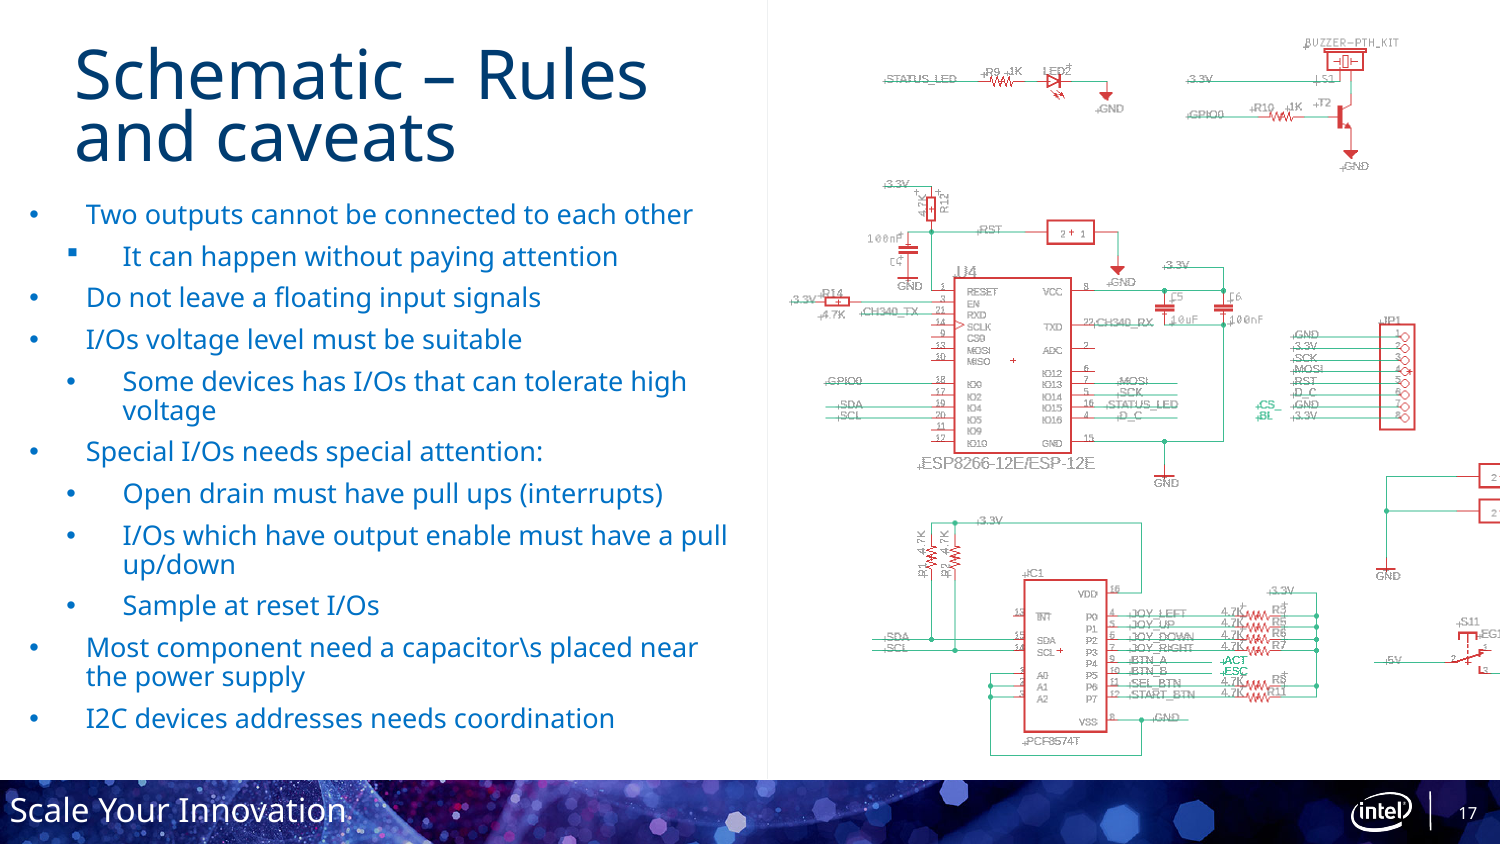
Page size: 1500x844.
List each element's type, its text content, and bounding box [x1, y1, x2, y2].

title Schematic – Rules and caveats [74, 50, 732, 194]
list Two outputs cannot be connected to each other It can happen without paying attention Do not leave a floating input signals I/Os voltage level must be suitable Some devices has I/Os that can tolerate high voltage Special I/Os needs special attention: Open drain must have pull ups (interrupts) I/Os which have output enable must have a pull up/down Sample at reset I/Os Most component need a capacitor\s placed near the power supply I2C devices addresses needs coordination [29, 201, 732, 780]
slide_number 17 [1127, 791, 1478, 837]
picture [0, 0, 1500, 844]
